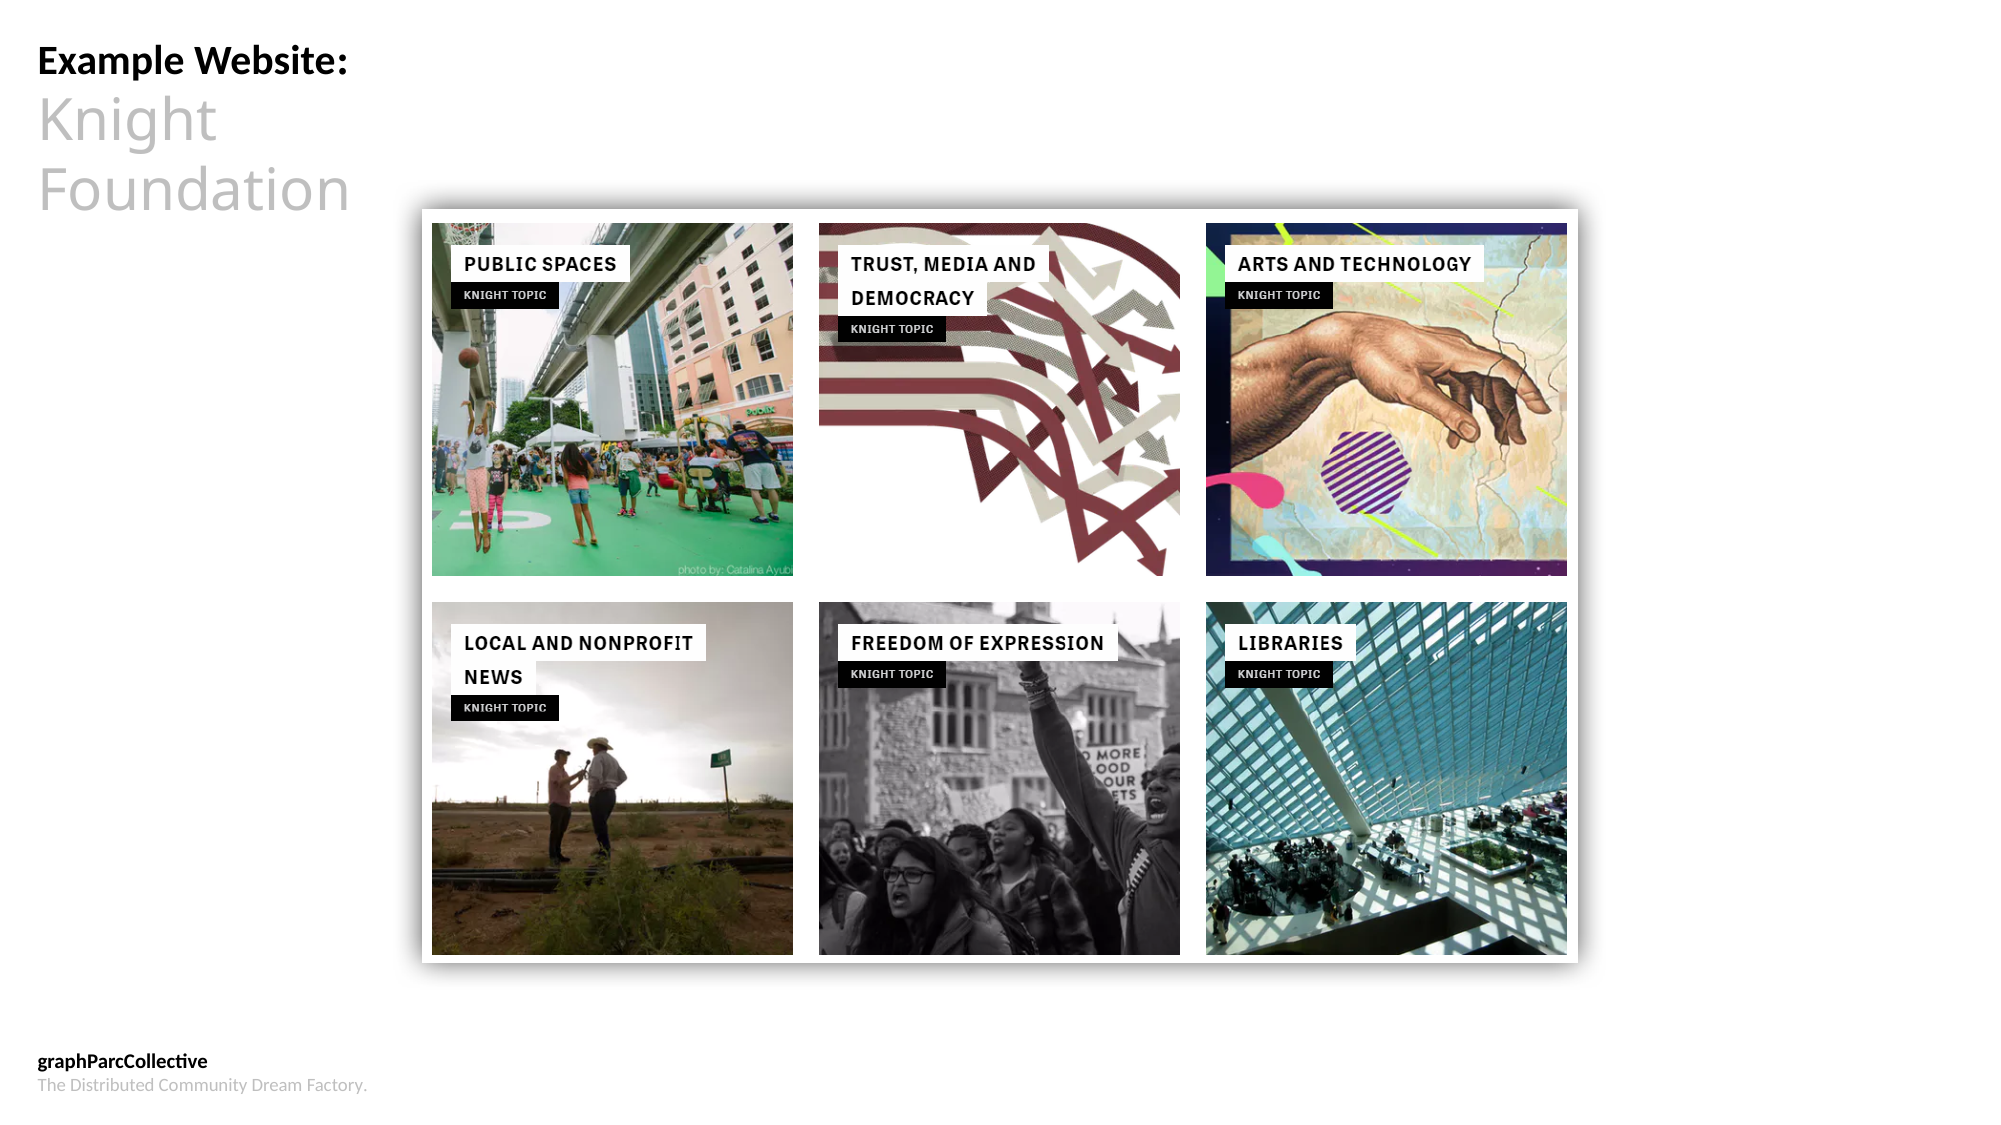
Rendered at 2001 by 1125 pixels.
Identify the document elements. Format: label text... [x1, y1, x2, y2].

text_box graphParcCollective The Distributed Community Dream Factory. [23, 1040, 414, 1103]
text_box Example Website: Knight Foundation [23, 25, 541, 230]
picture [422, 209, 1578, 963]
